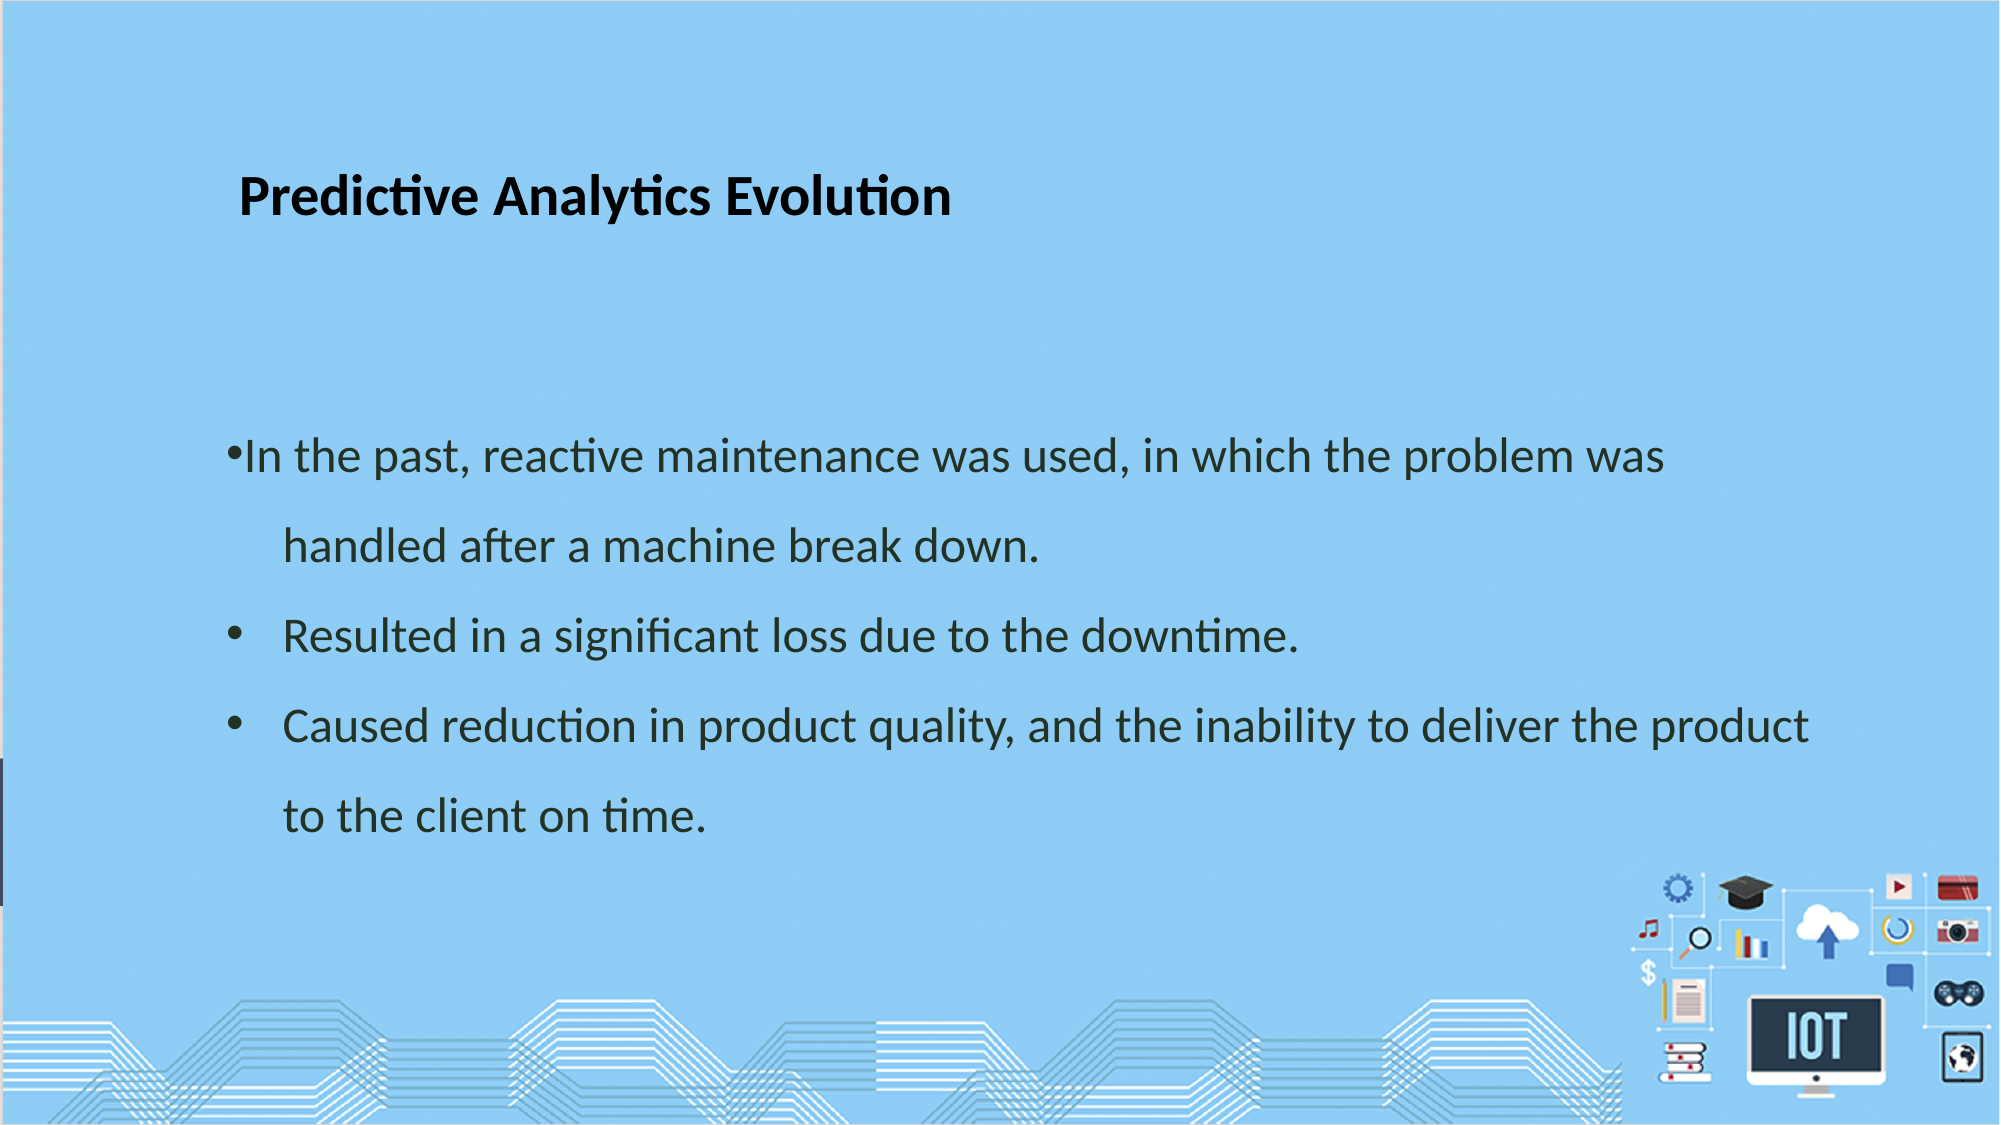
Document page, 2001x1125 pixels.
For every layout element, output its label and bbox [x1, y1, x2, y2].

list [0, 0, 2000, 1125]
